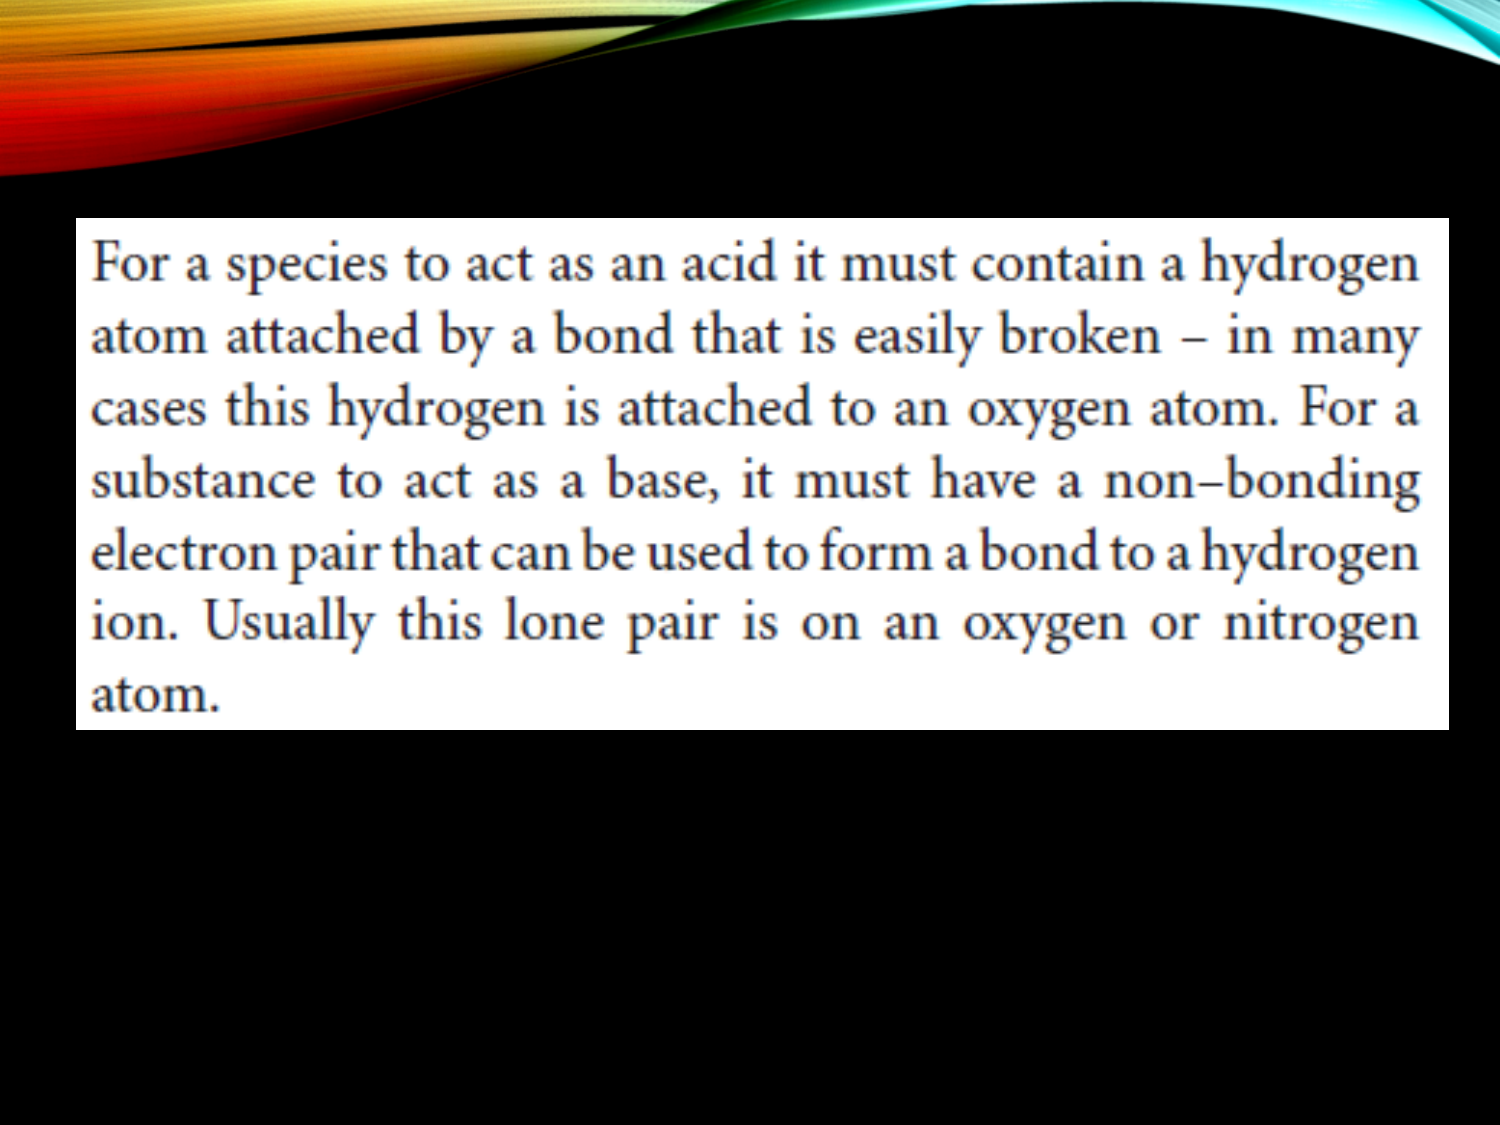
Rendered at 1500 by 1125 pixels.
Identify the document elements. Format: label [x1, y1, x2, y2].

picture [0, 0, 1500, 178]
picture [76, 218, 1449, 730]
